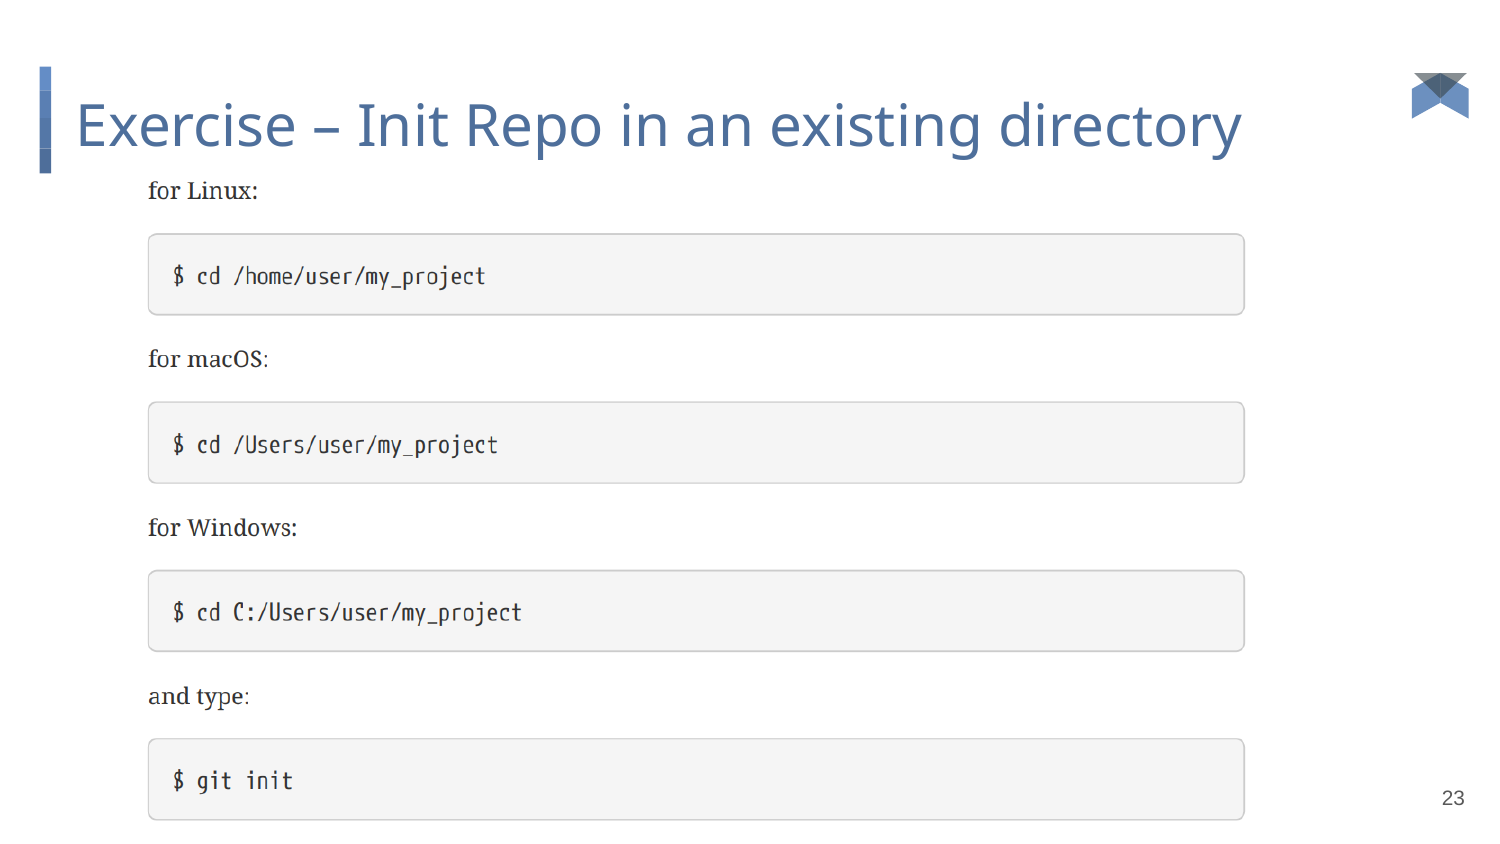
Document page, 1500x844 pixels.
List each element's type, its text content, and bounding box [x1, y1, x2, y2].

slide_number 23 [1389, 764, 1480, 830]
picture [121, 173, 1297, 830]
title Exercise – Init Repo in an existing directory [60, 72, 1449, 167]
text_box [1417, 67, 1464, 125]
